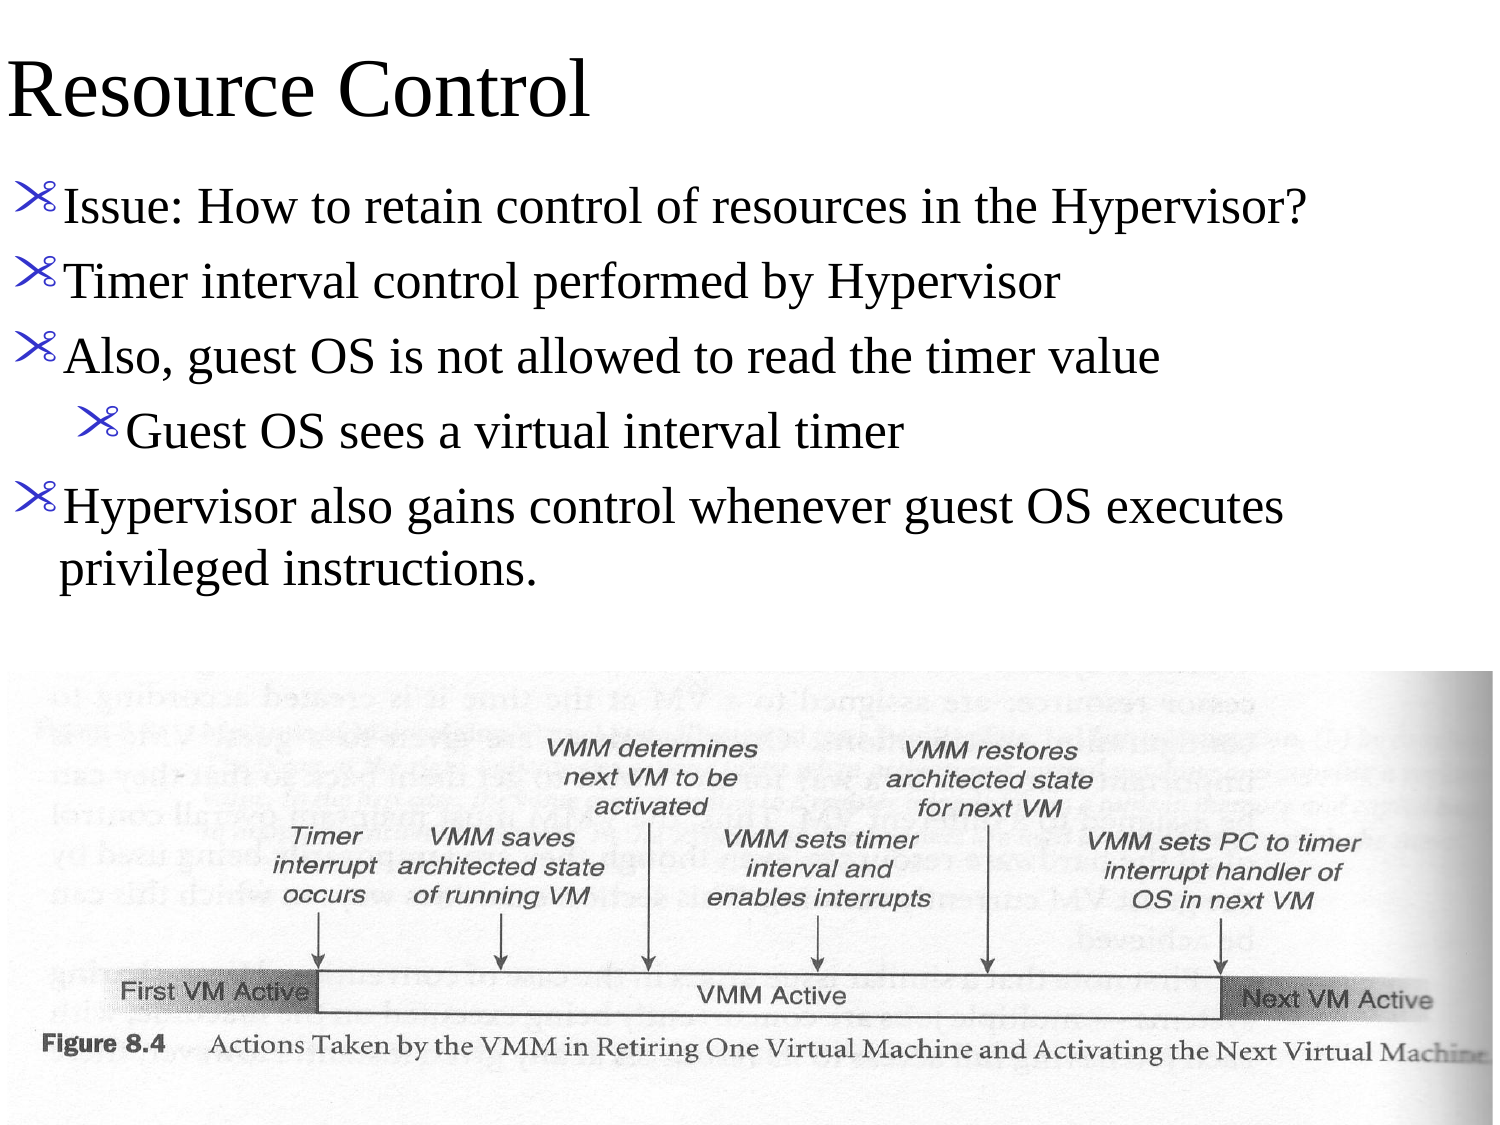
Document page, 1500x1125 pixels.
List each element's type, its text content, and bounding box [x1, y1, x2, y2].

list Issue: How to retain control of resources in the Hypervisor? Timer interval control performed by Hypervisor Also, guest OS is not allowed to read the timer value Guest OS sees a virtual interval timer Hypervisor also gains control whenever guest OS executes privileged instructions. [4, 163, 1496, 634]
picture [6, 671, 1493, 1125]
title Resource Control [0, 0, 1500, 167]
